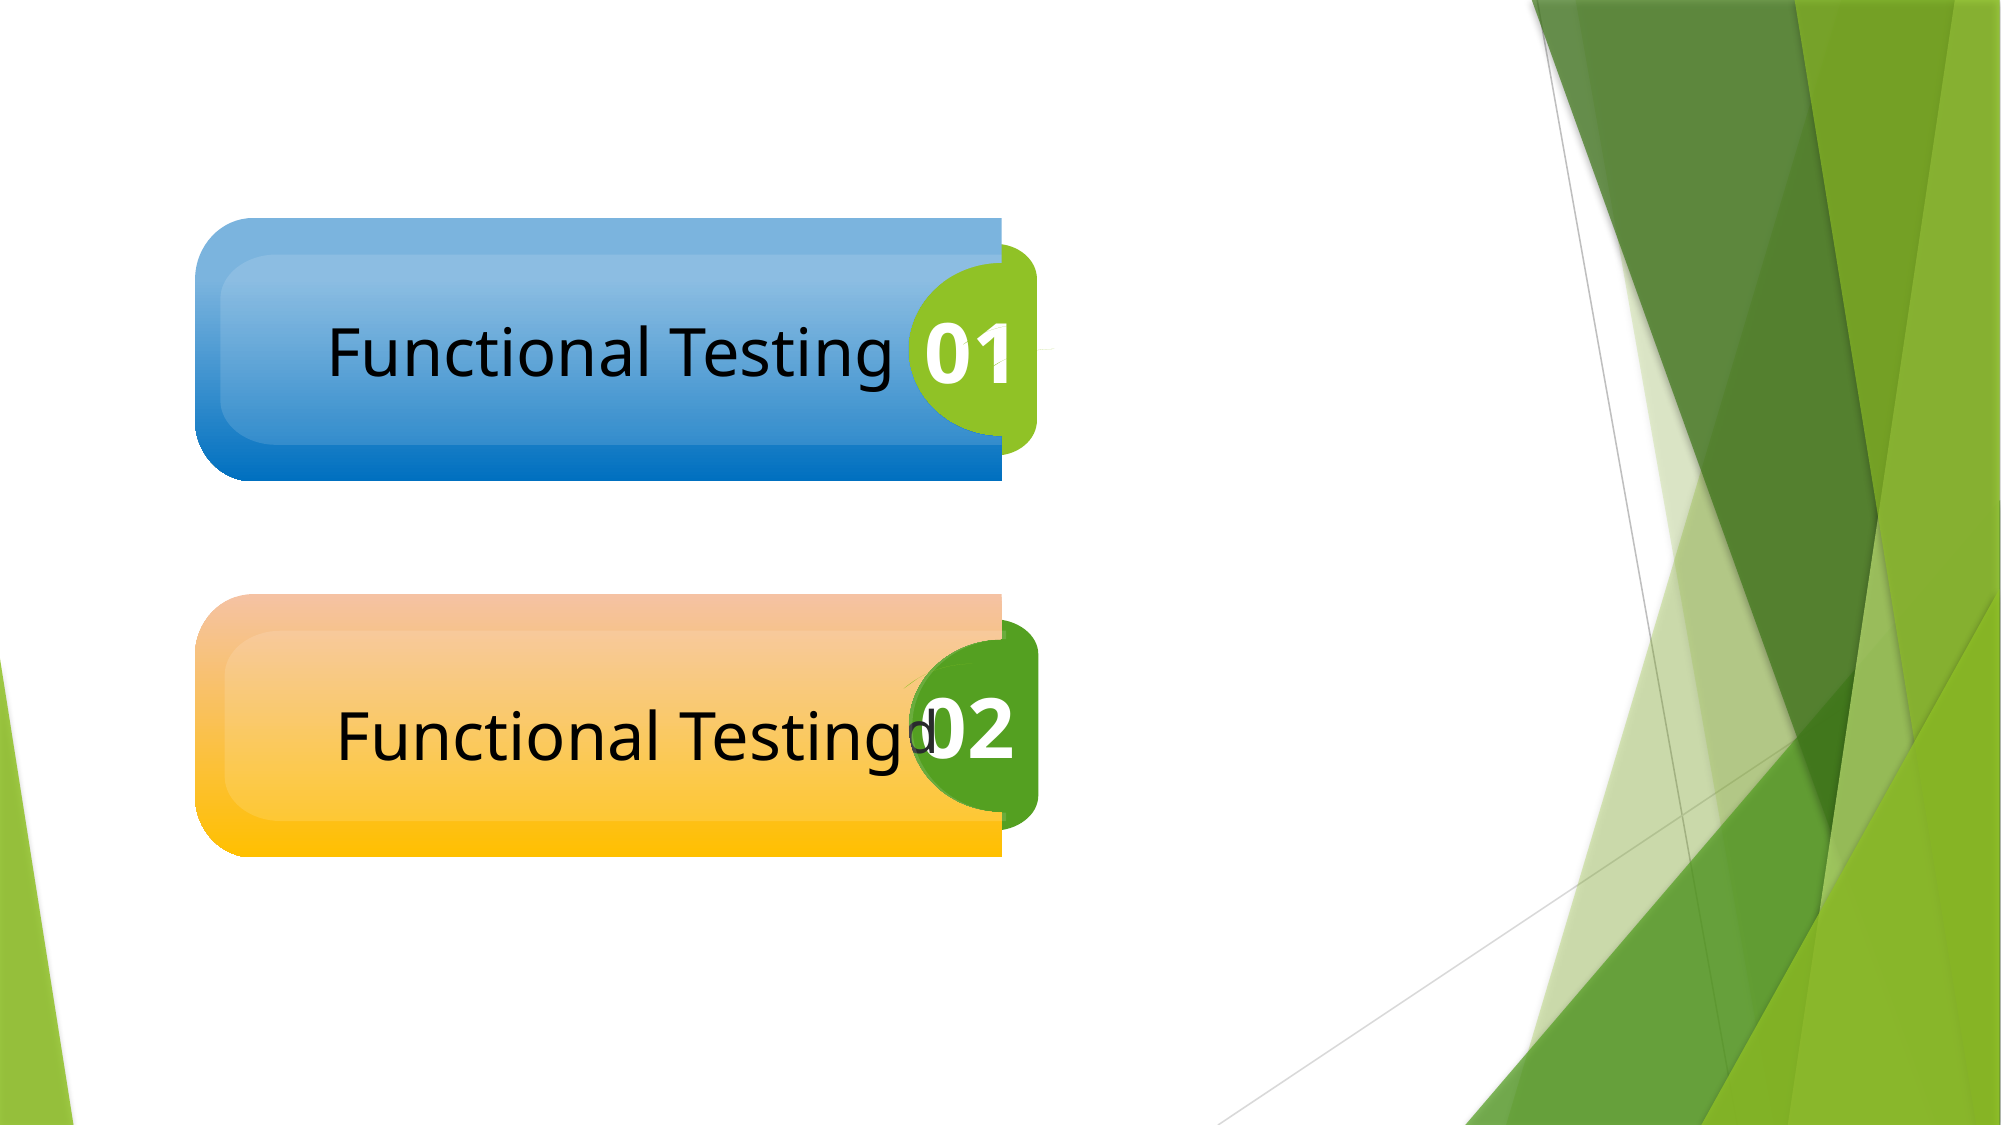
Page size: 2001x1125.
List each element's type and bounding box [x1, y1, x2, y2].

text_box [194, 217, 1003, 482]
text_box [194, 593, 1007, 888]
text_box [1012, 618, 1039, 832]
text_box [1007, 243, 1038, 457]
text_box [1043, 347, 1056, 352]
